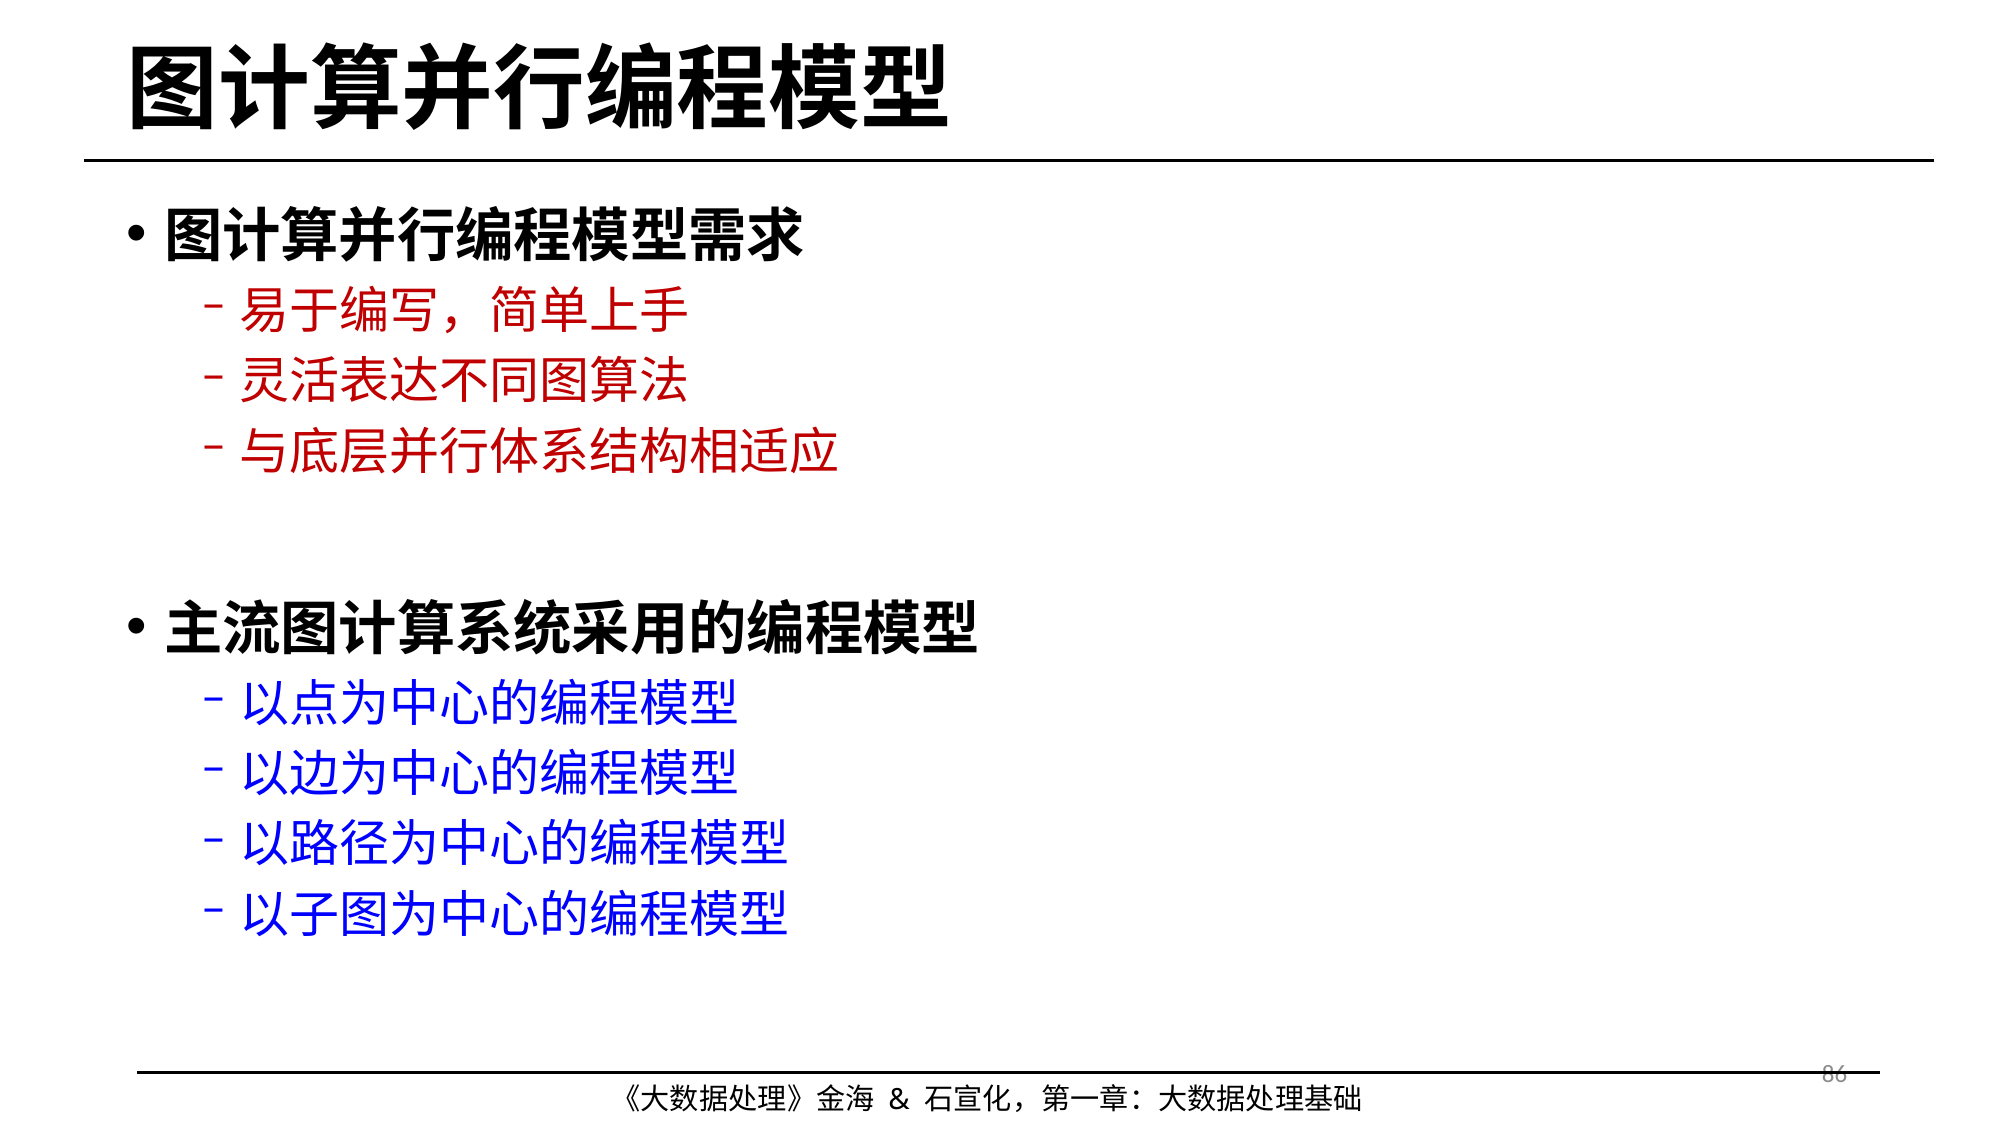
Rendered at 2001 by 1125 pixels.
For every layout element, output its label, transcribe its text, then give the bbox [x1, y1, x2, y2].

list 图计算并行编程模型需求 易于编写，简单上手 灵活表达不同图算法 与底层并行体系结构相适应 主流图计算系统采用的编程模型 以点为中心的编程模型 以边为中心的编程模型 以路径为中心的编程模型 以子图为中心的编程模型 [111, 190, 1905, 1014]
title 图计算并行编程模型 [111, 22, 1905, 161]
slide_number 86 [1412, 1042, 1863, 1103]
